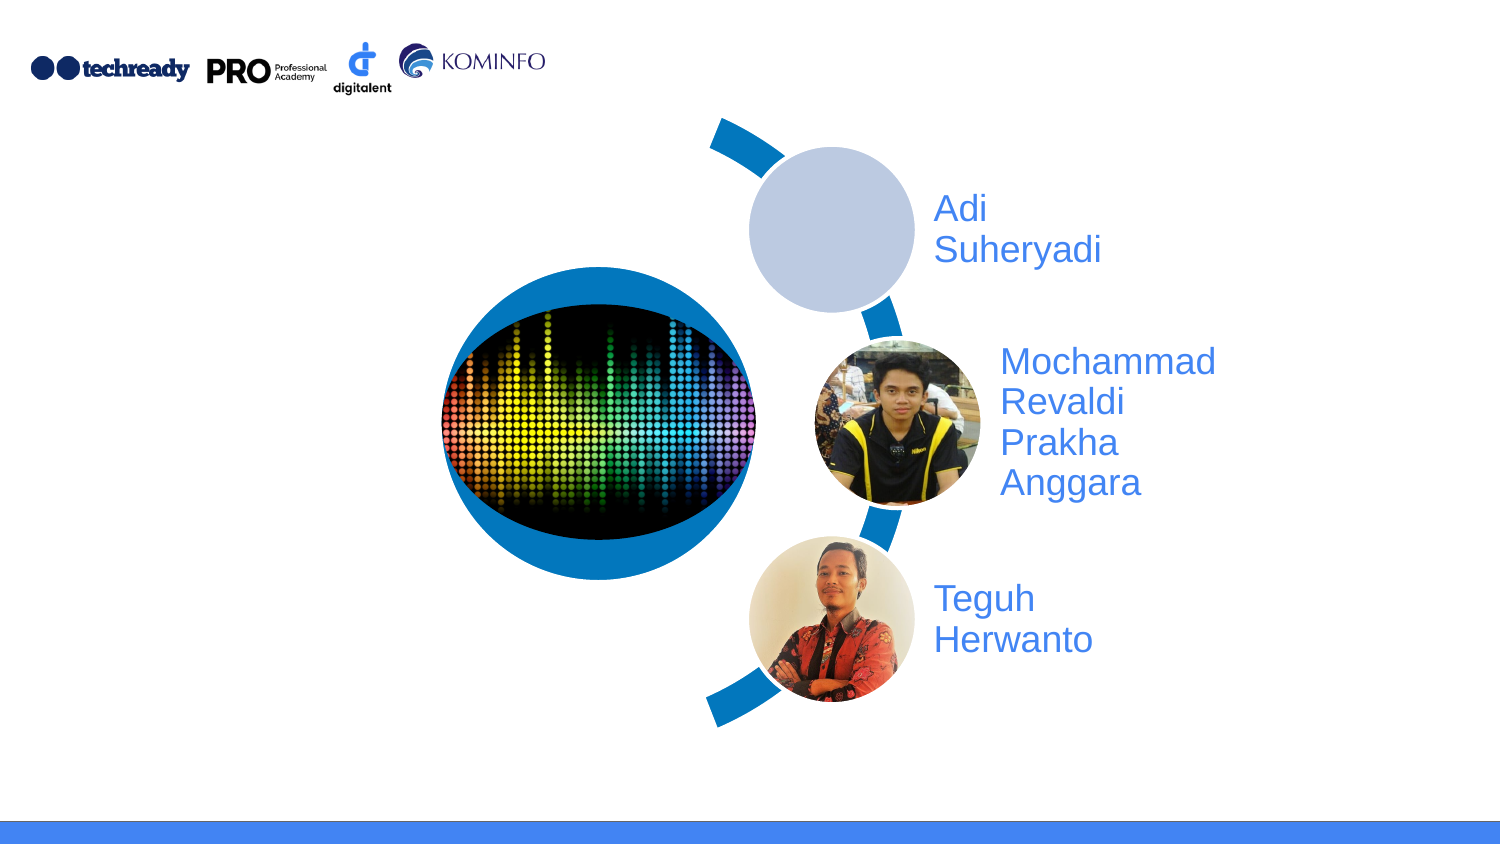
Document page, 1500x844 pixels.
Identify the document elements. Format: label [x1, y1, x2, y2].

picture [24, 24, 557, 105]
picture [441, 304, 756, 541]
text_box [249, 88, 1251, 756]
